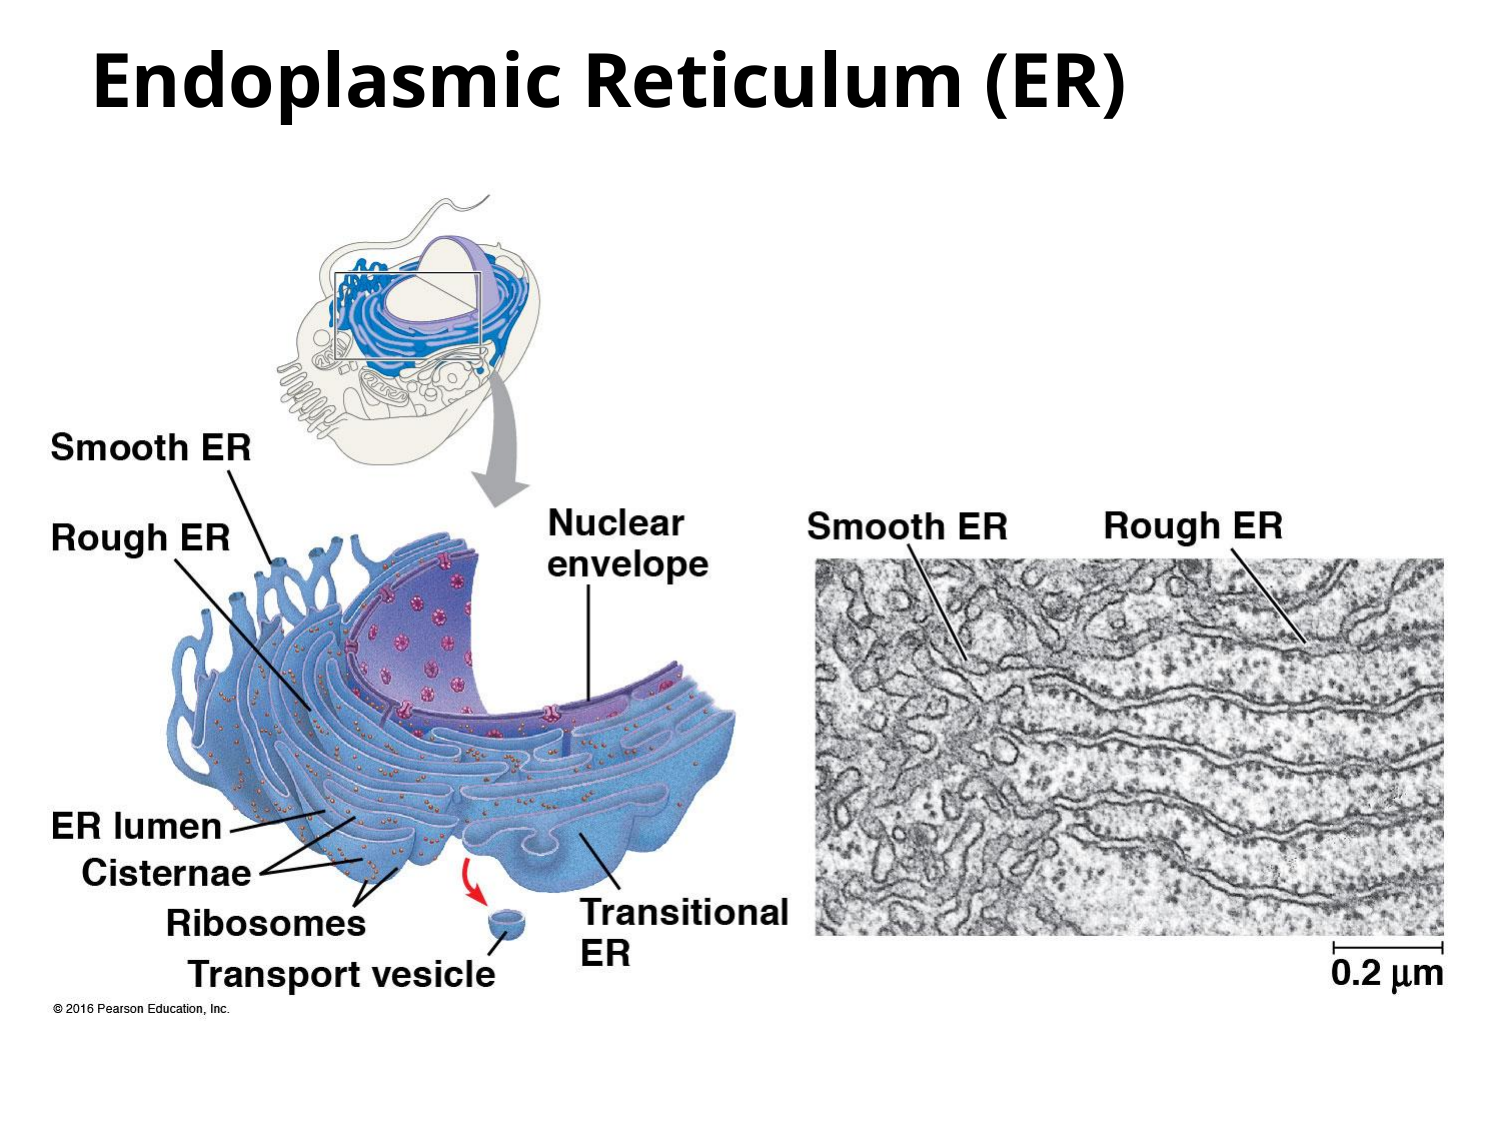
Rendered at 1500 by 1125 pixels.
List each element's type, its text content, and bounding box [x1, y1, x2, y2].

picture [47, 188, 1451, 1026]
title Endoplasmic Reticulum (ER) [75, 24, 1300, 130]
